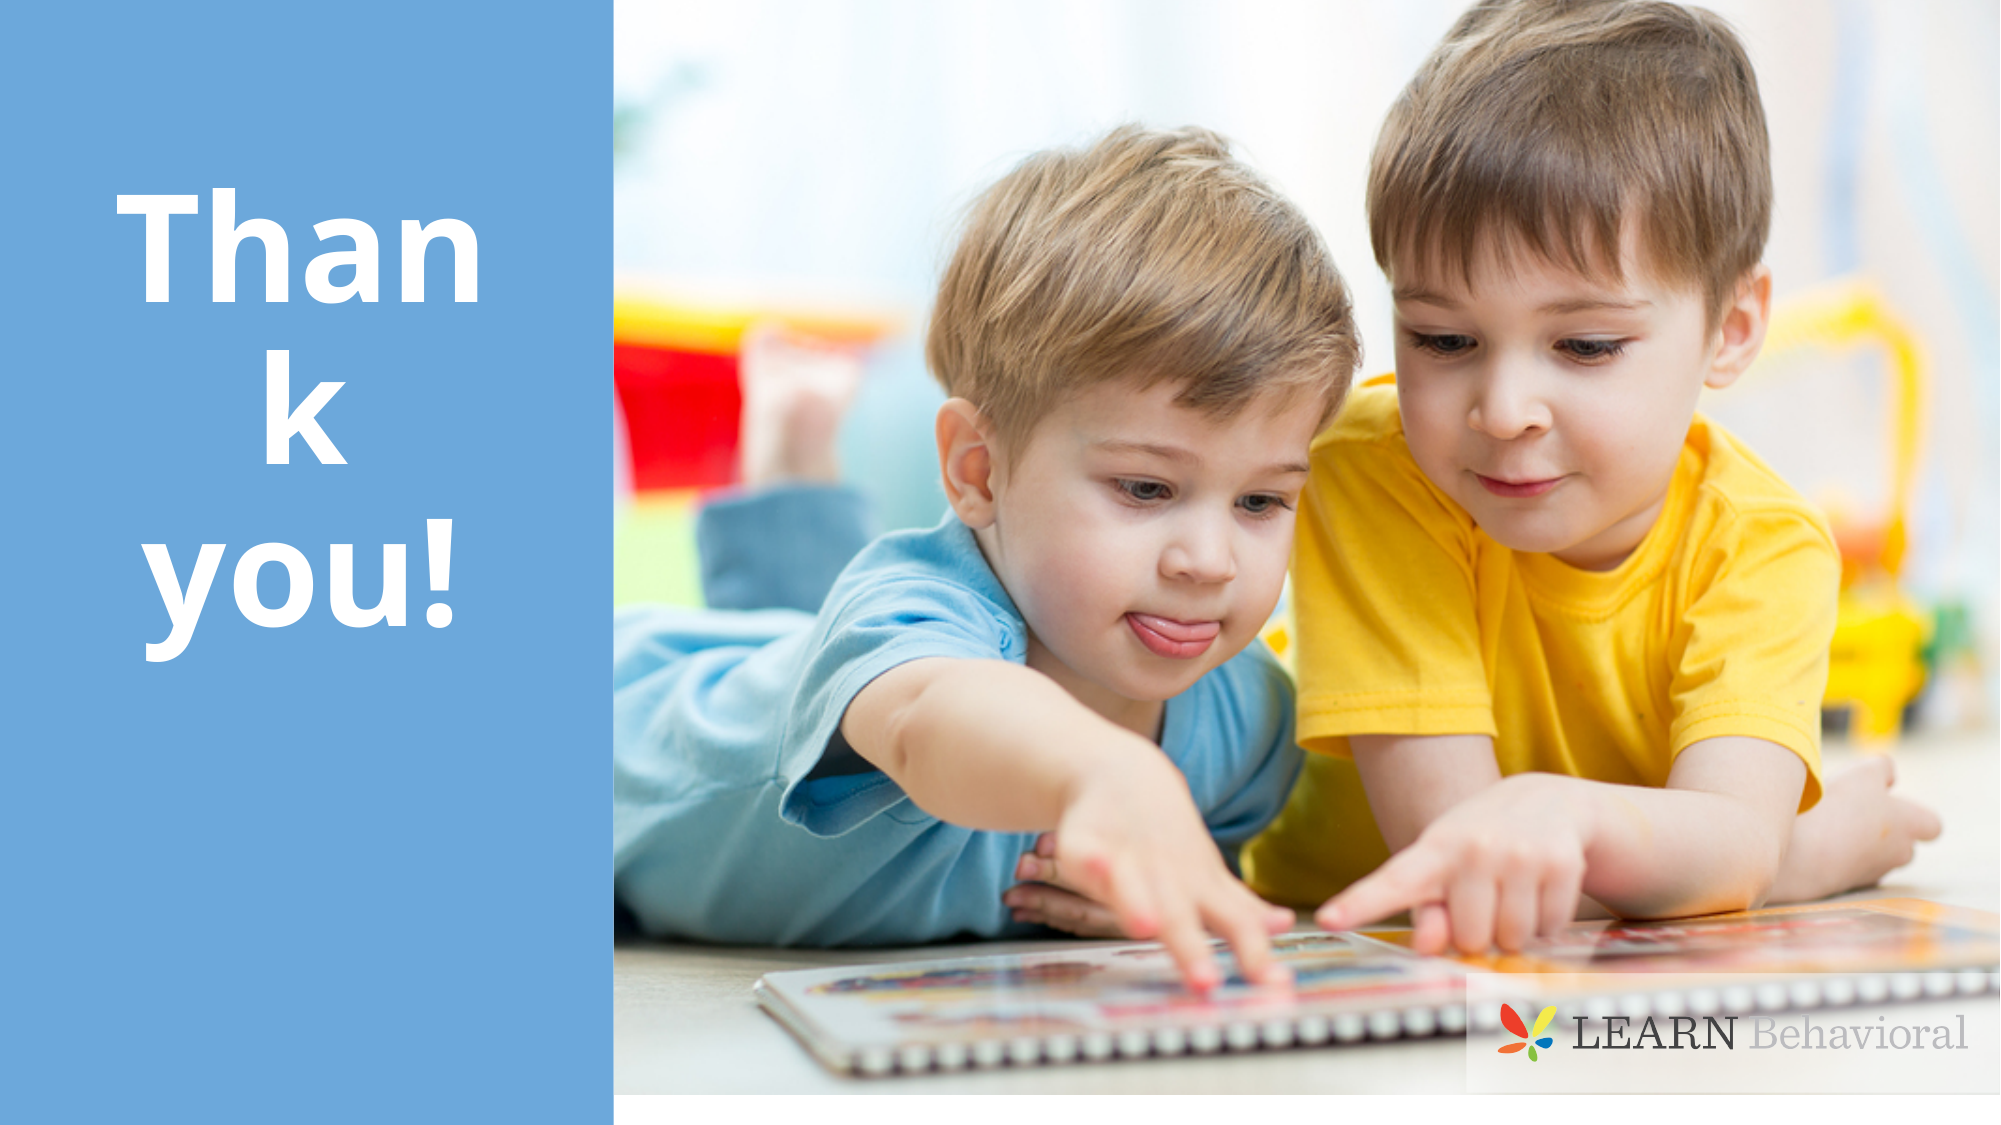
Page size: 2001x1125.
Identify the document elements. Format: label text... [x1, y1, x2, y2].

picture [613, 0, 2000, 1125]
title Thank you! [78, 359, 525, 667]
